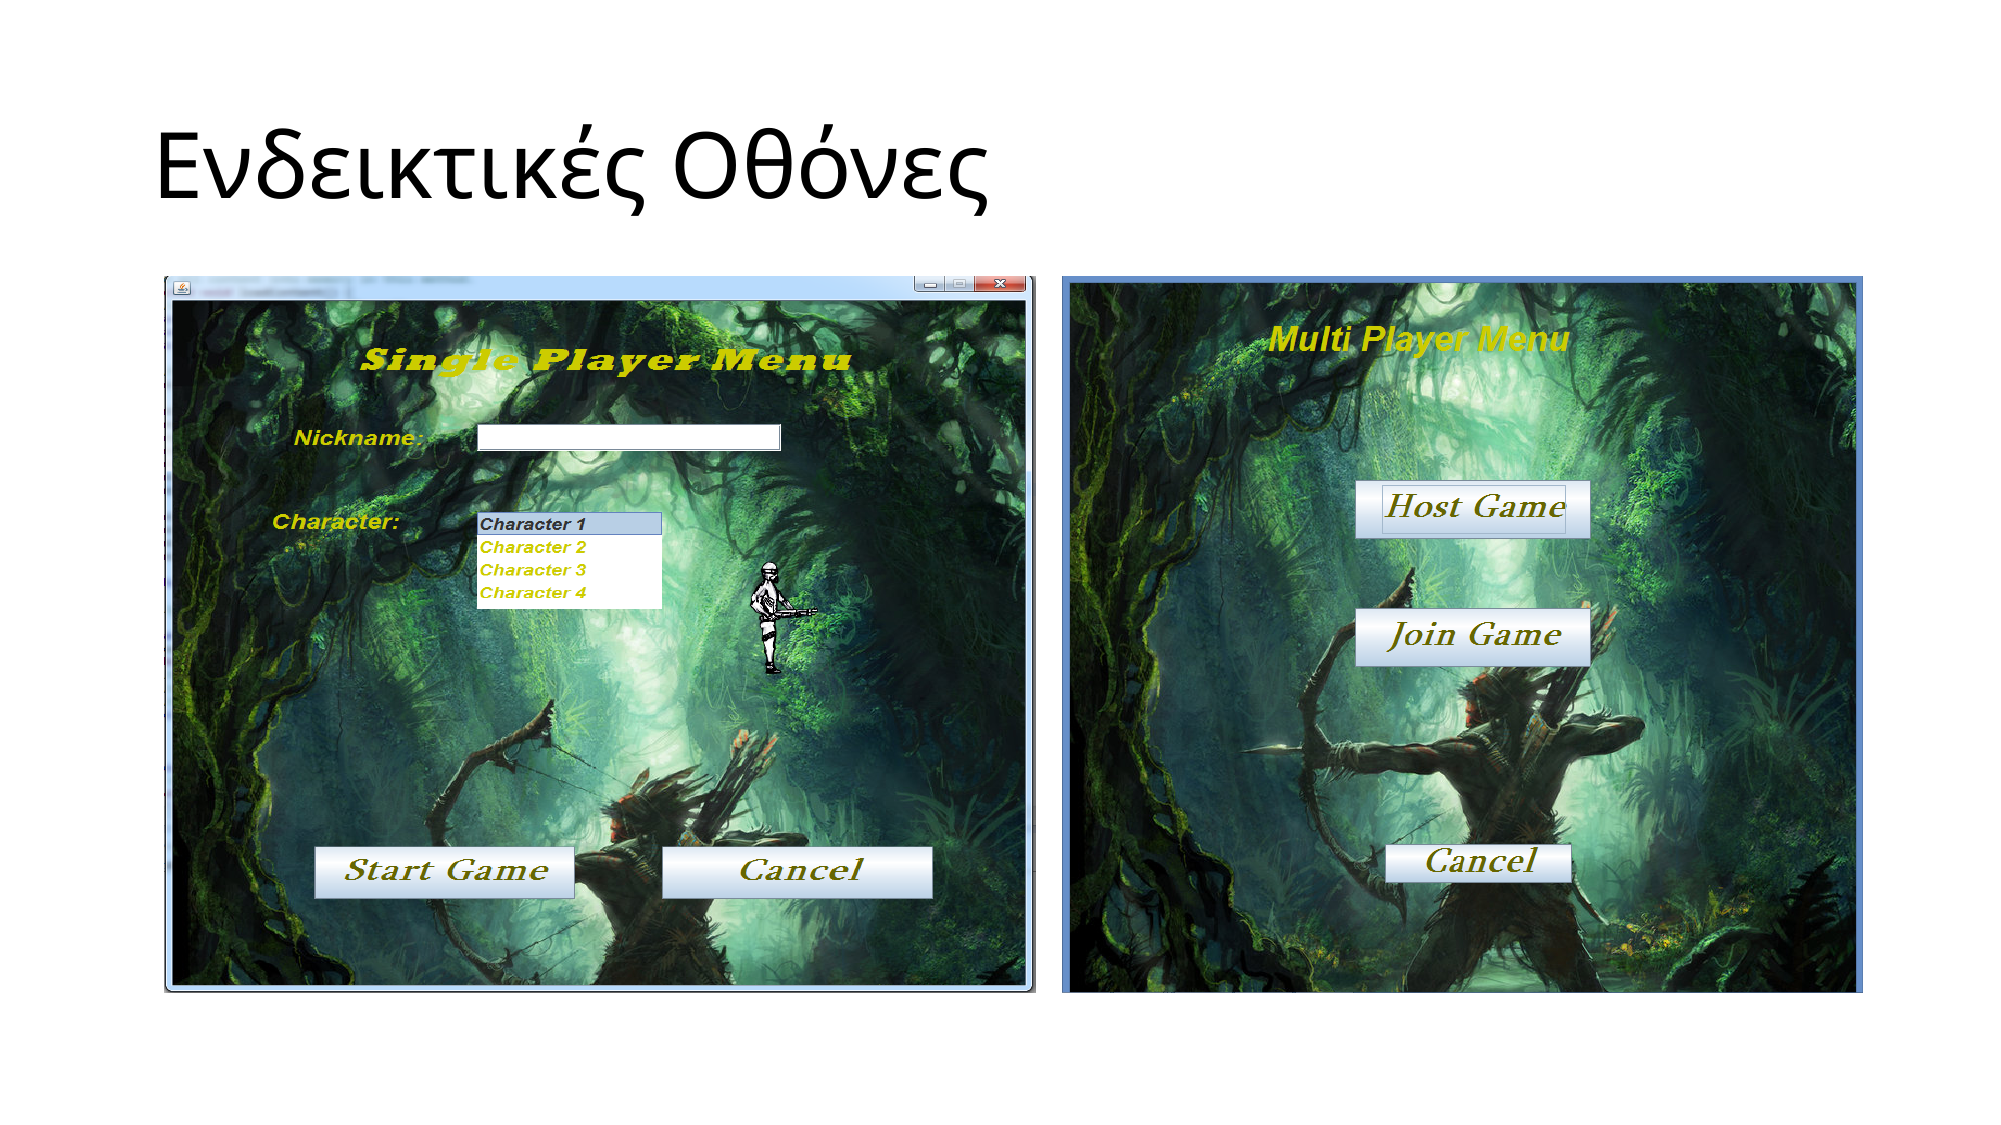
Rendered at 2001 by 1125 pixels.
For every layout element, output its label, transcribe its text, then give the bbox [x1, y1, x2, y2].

picture [1062, 276, 1863, 993]
picture [164, 276, 1036, 993]
title Ενδεικτικές Οθόνες [137, 59, 1863, 278]
